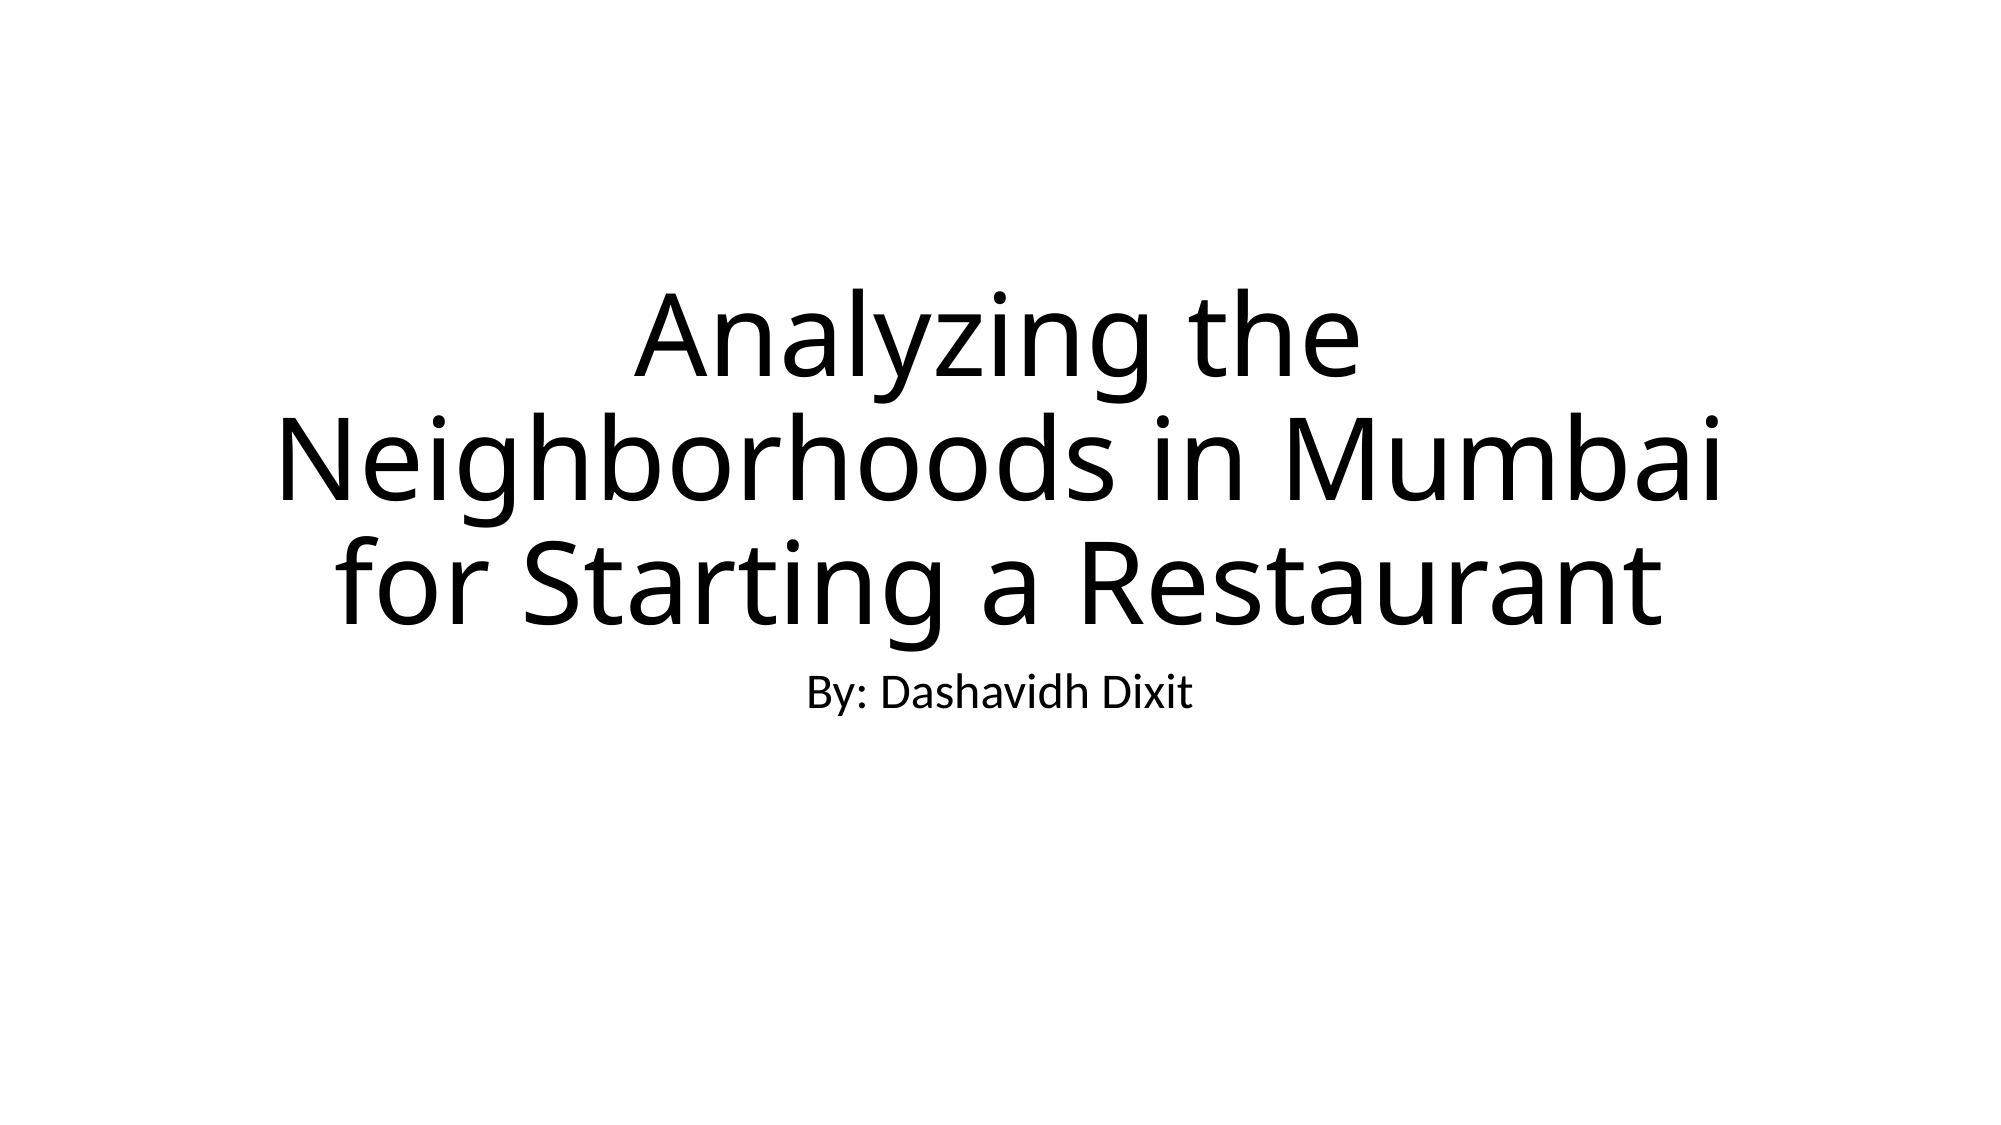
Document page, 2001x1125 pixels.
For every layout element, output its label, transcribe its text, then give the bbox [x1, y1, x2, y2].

subtitle By: Dashavidh Dixit [249, 657, 1750, 929]
title Analyzing the Neighborhoods in Mumbai for Starting a Restaurant [249, 265, 1750, 657]
